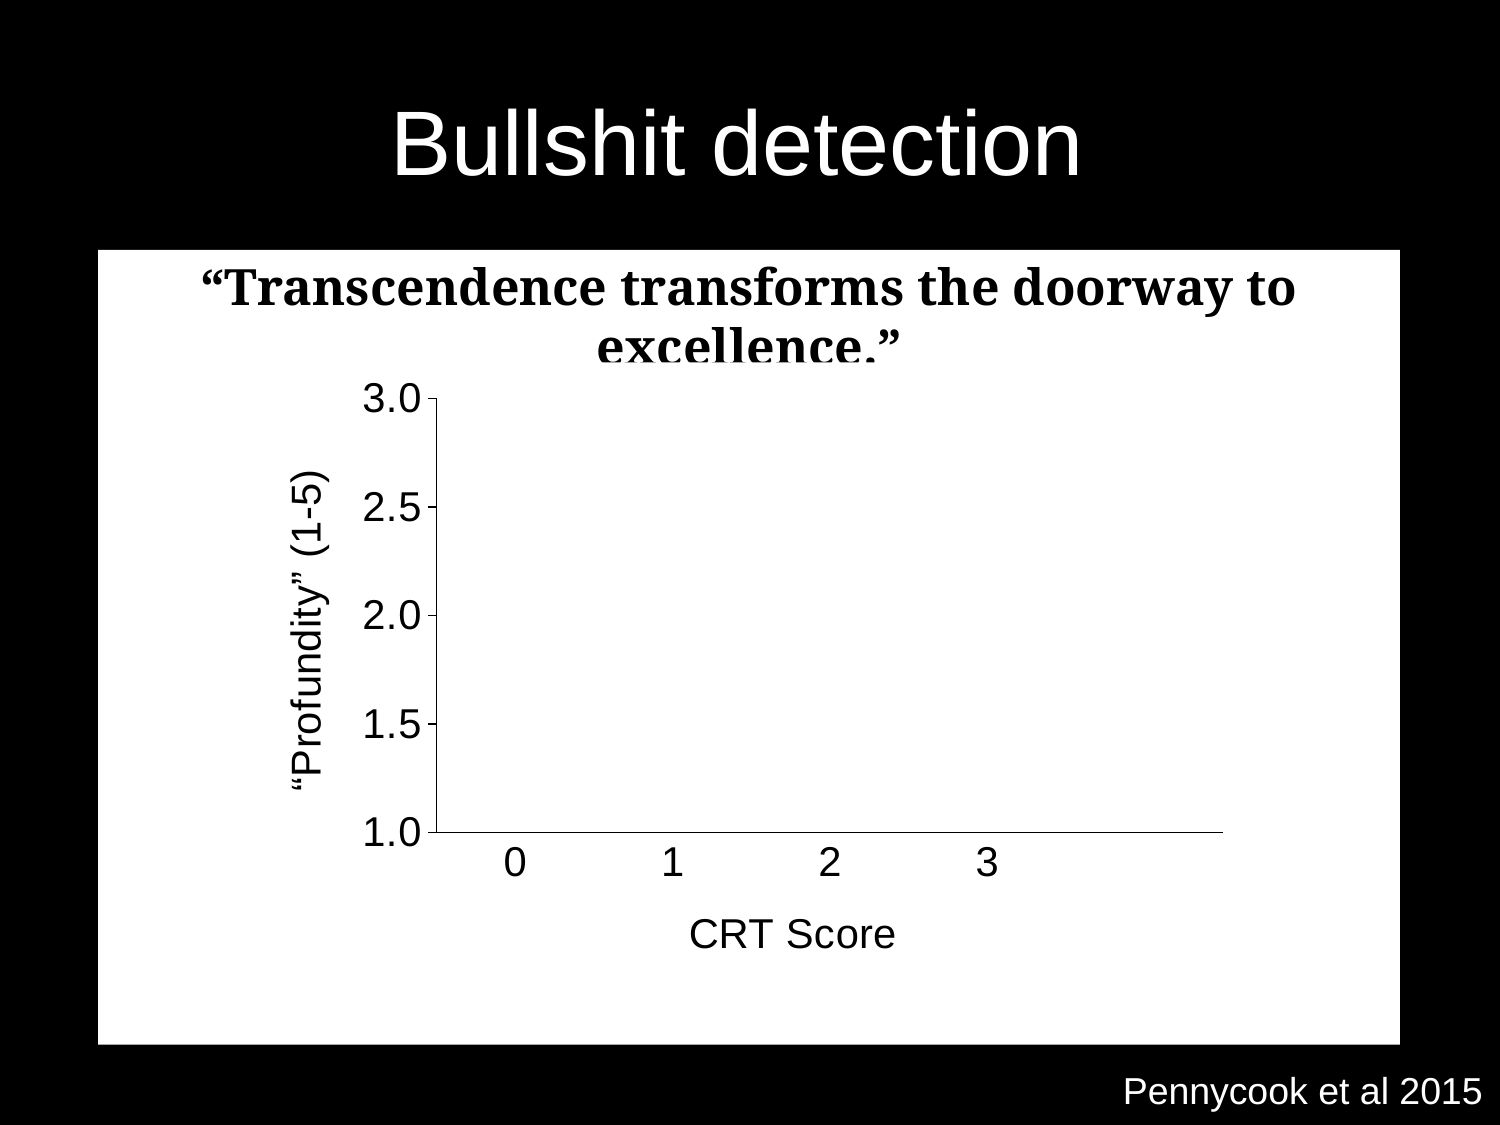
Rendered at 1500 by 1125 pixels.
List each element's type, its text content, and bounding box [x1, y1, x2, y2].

text_box “Transcendence transforms the doorway to excellence.” [98, 249, 1400, 1045]
text_box Pennycook et al 2015 [1108, 1059, 1498, 1120]
chart [243, 362, 1244, 996]
title Bullshit detection [49, 44, 1426, 233]
